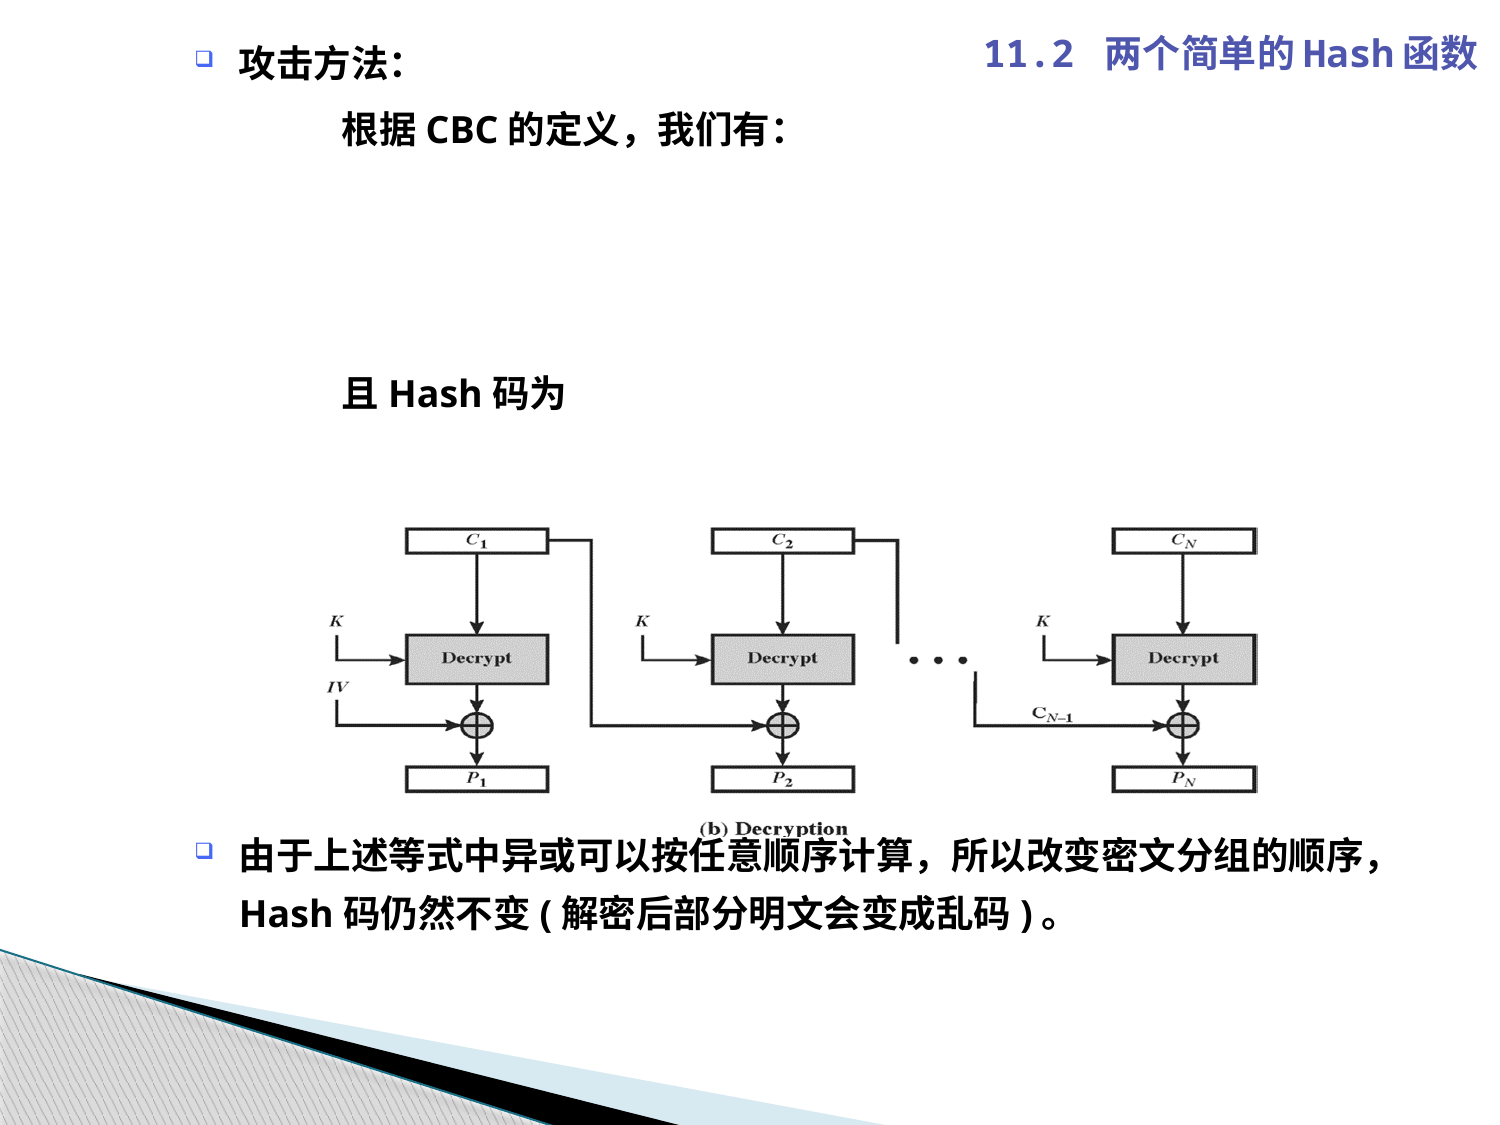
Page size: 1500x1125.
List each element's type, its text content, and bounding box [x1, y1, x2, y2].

text_box 11.2 两个简单的Hash函数 [962, 0, 1499, 104]
picture [324, 514, 1258, 847]
